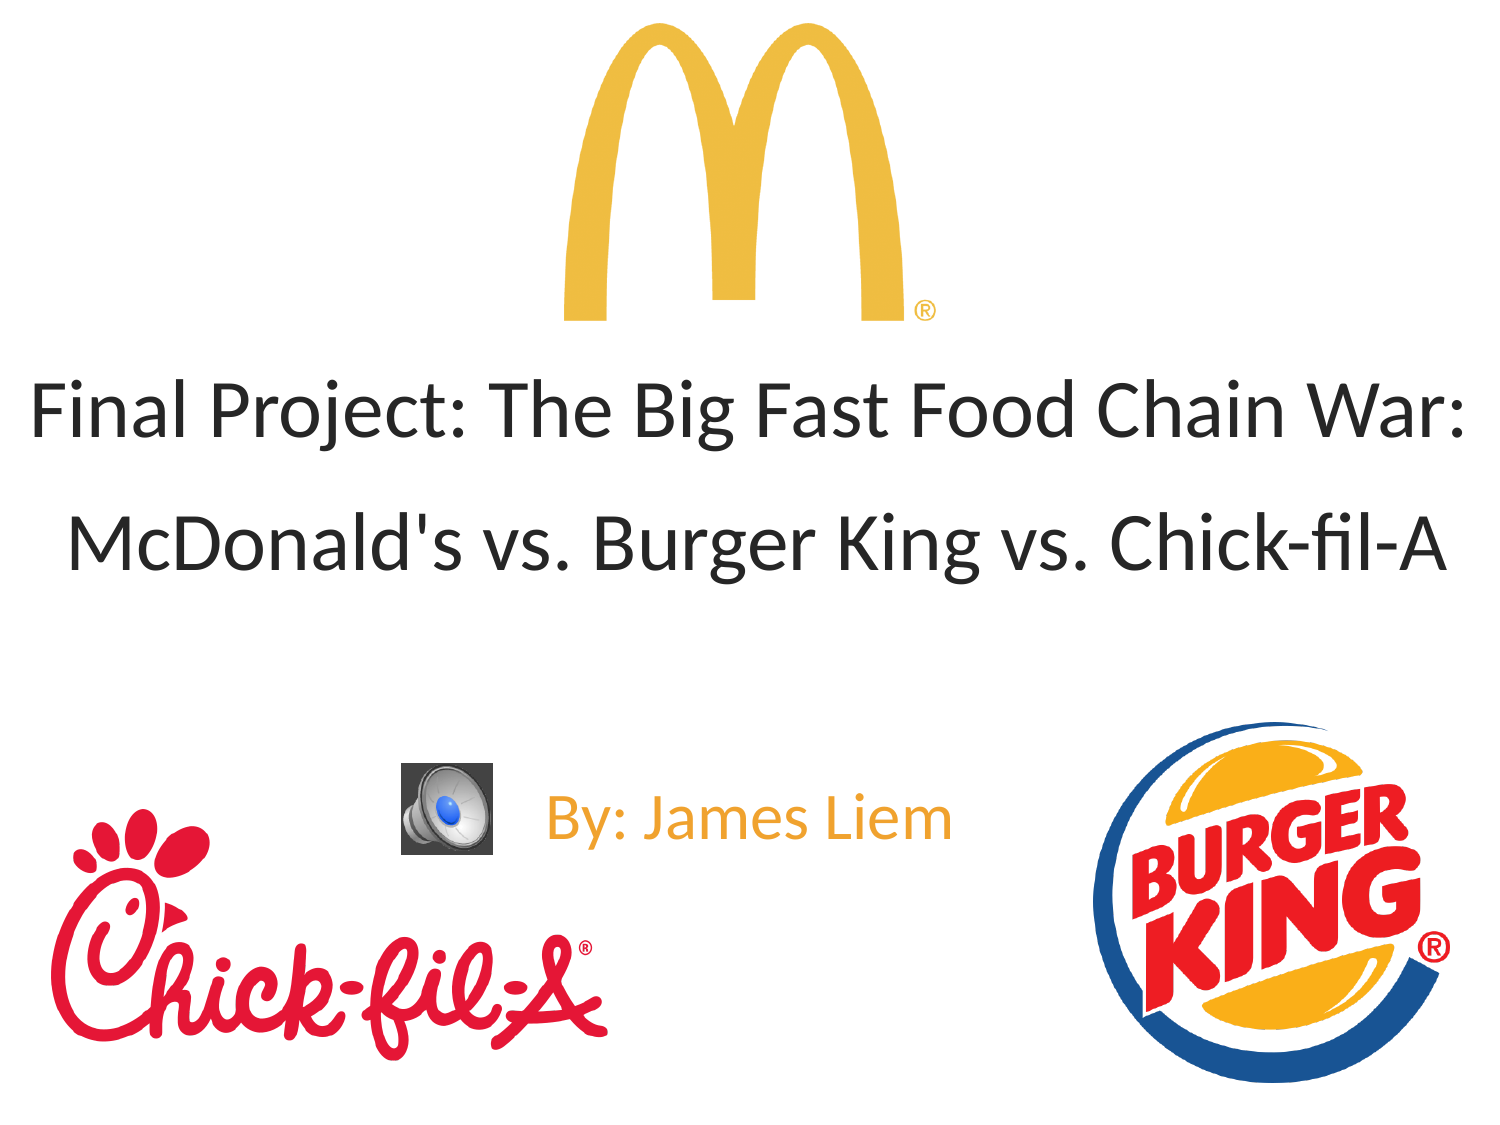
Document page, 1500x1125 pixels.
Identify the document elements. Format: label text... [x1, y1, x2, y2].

picture [1092, 722, 1450, 1083]
list Final Project: The Big Fast Food Chain War: McDonald's vs. Burger King vs. Chick-fil-A [10, 317, 1490, 823]
title By: James Liem [608, 823, 1092, 917]
picture [50, 762, 608, 1061]
picture [489, 23, 1011, 322]
